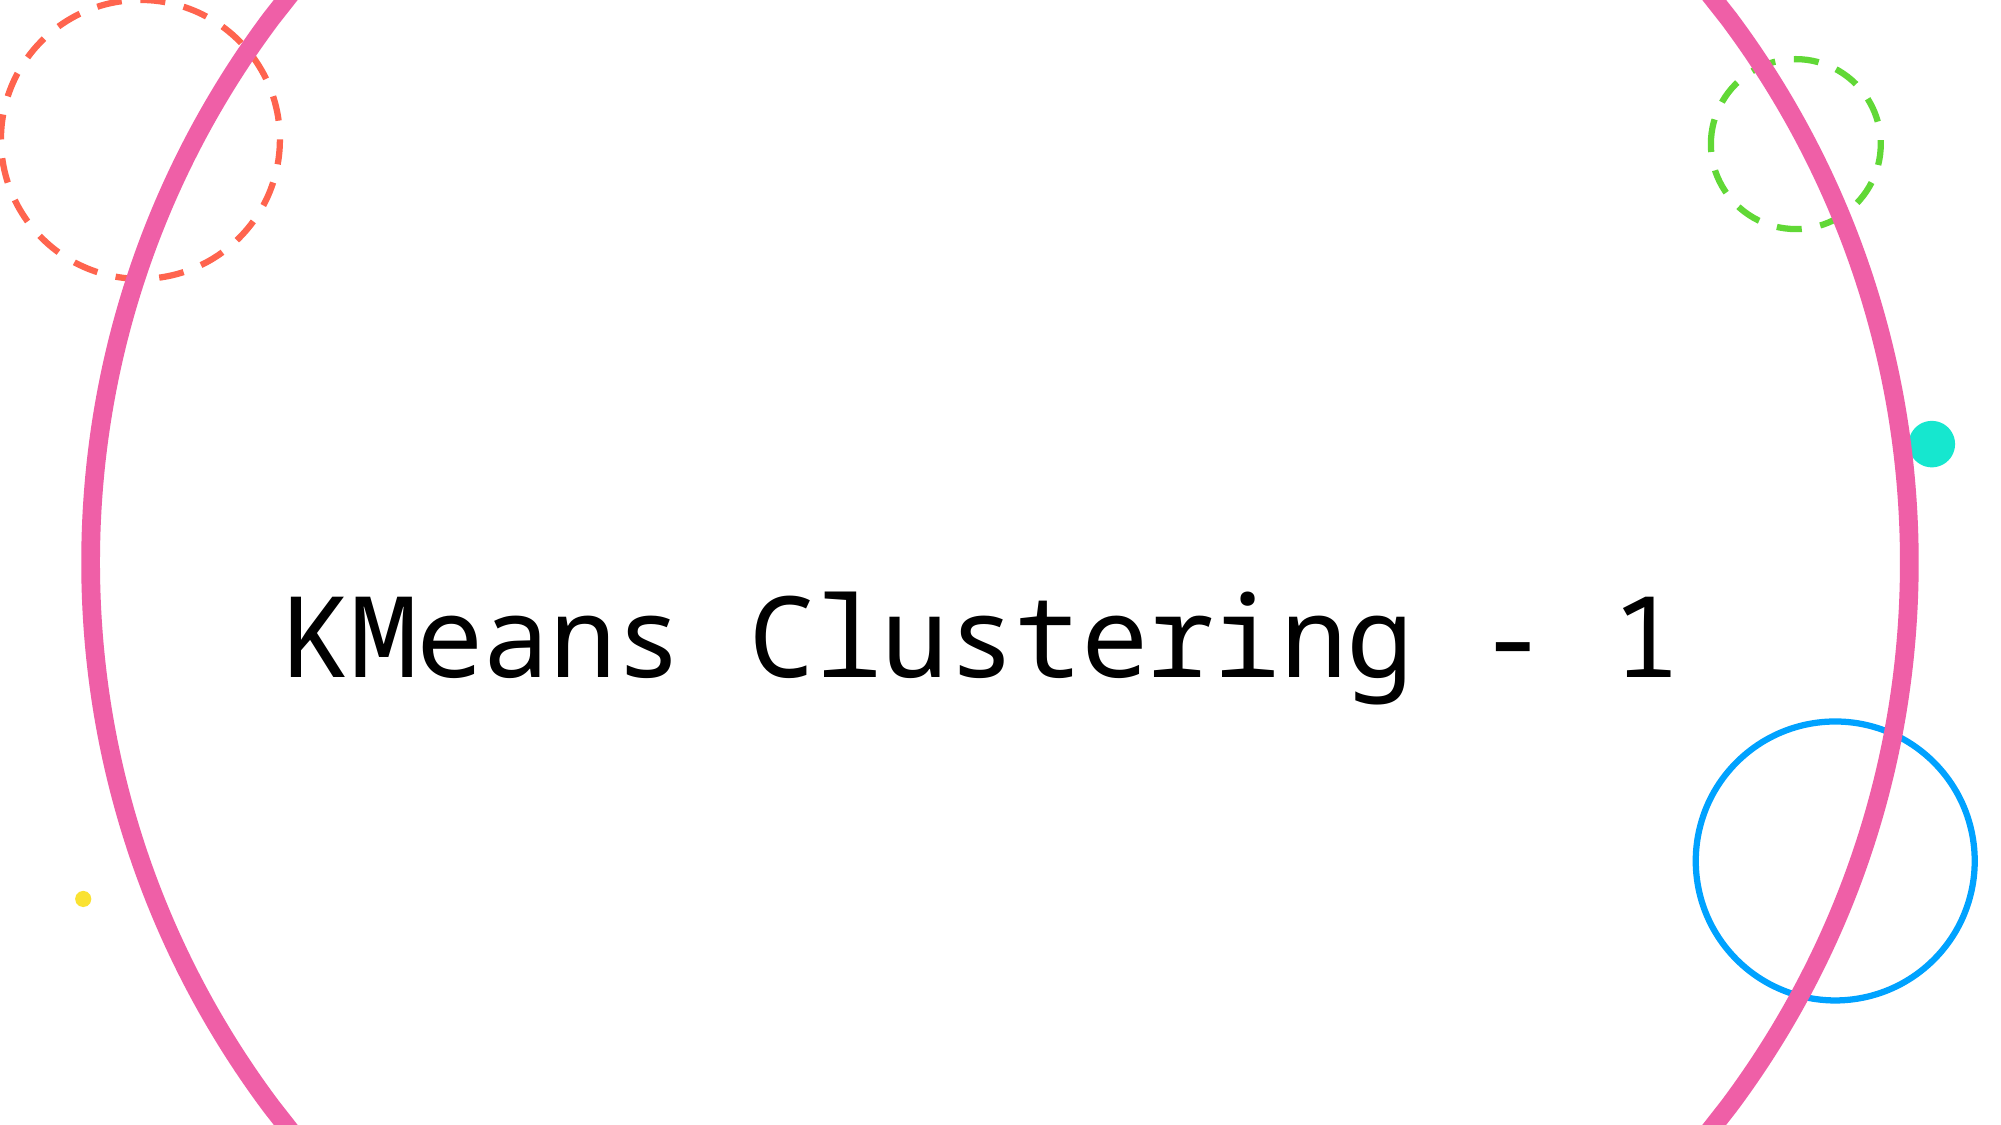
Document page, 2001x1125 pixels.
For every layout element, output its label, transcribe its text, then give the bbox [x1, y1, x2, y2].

title KMeans Clustering - 1 [251, 124, 1712, 710]
